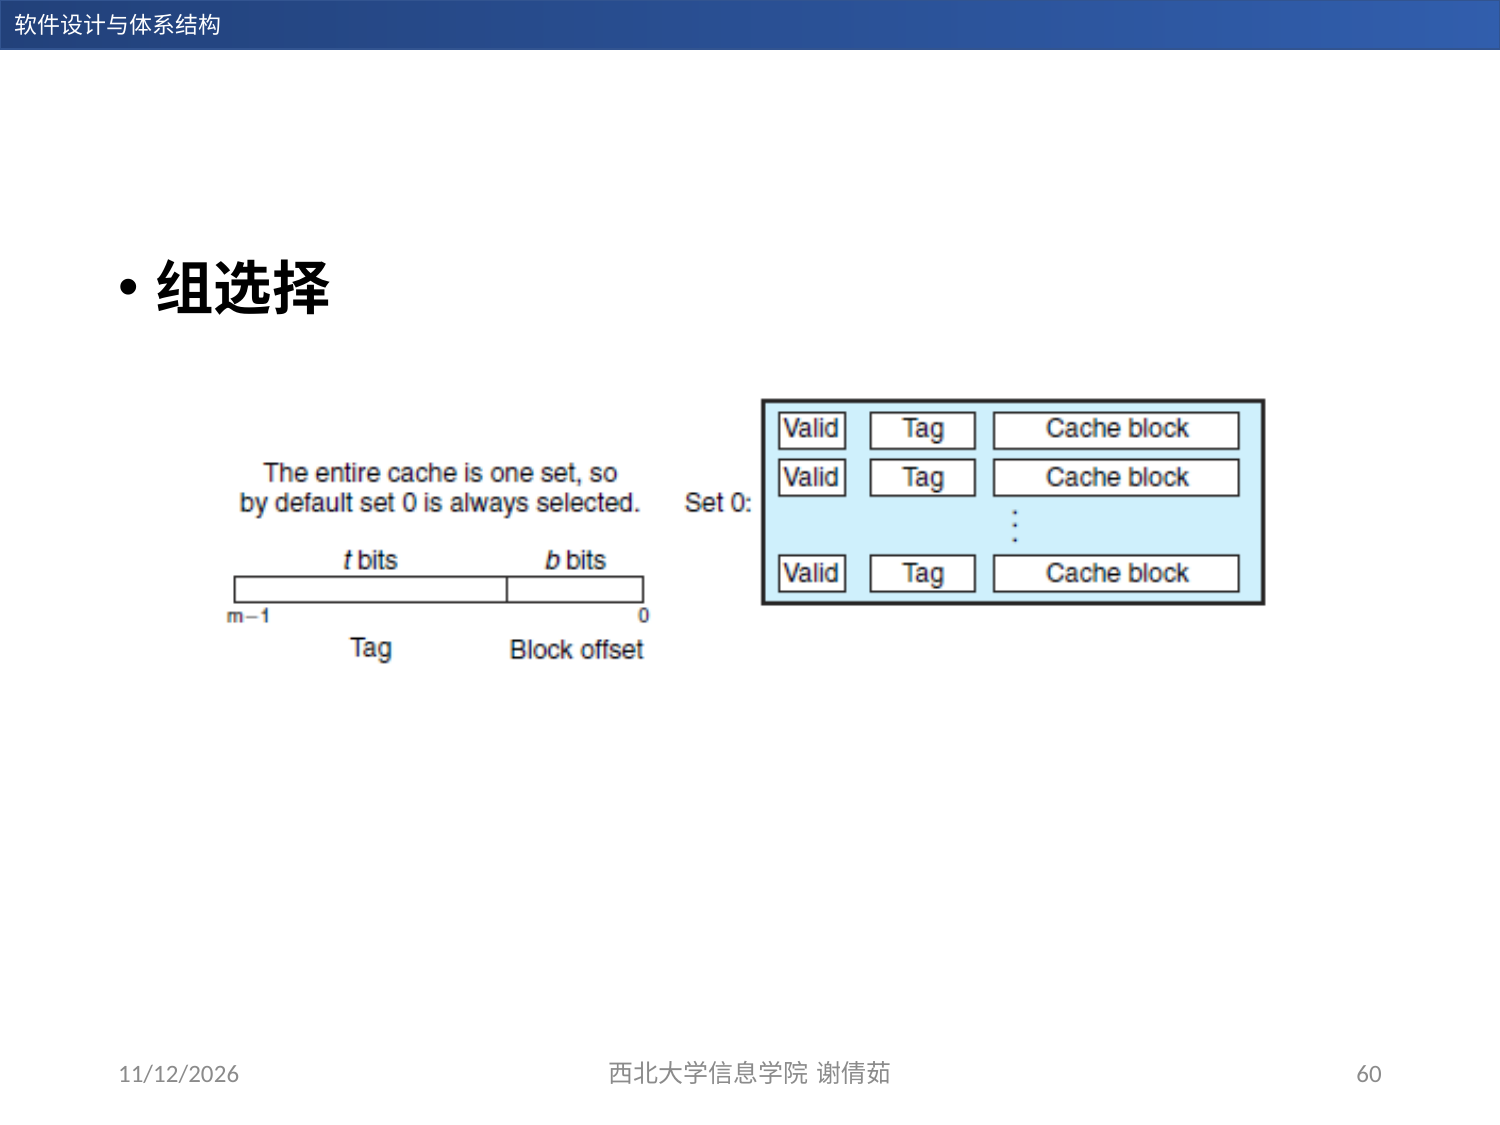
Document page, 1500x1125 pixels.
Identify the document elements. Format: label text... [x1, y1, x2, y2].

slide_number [103, 1042, 441, 1103]
footer 西北大学信息学院 谢倩茹 [496, 1042, 1004, 1103]
slide_number 60 [1059, 1042, 1397, 1103]
picture [215, 361, 1285, 687]
list 组选择 [103, 251, 1397, 966]
